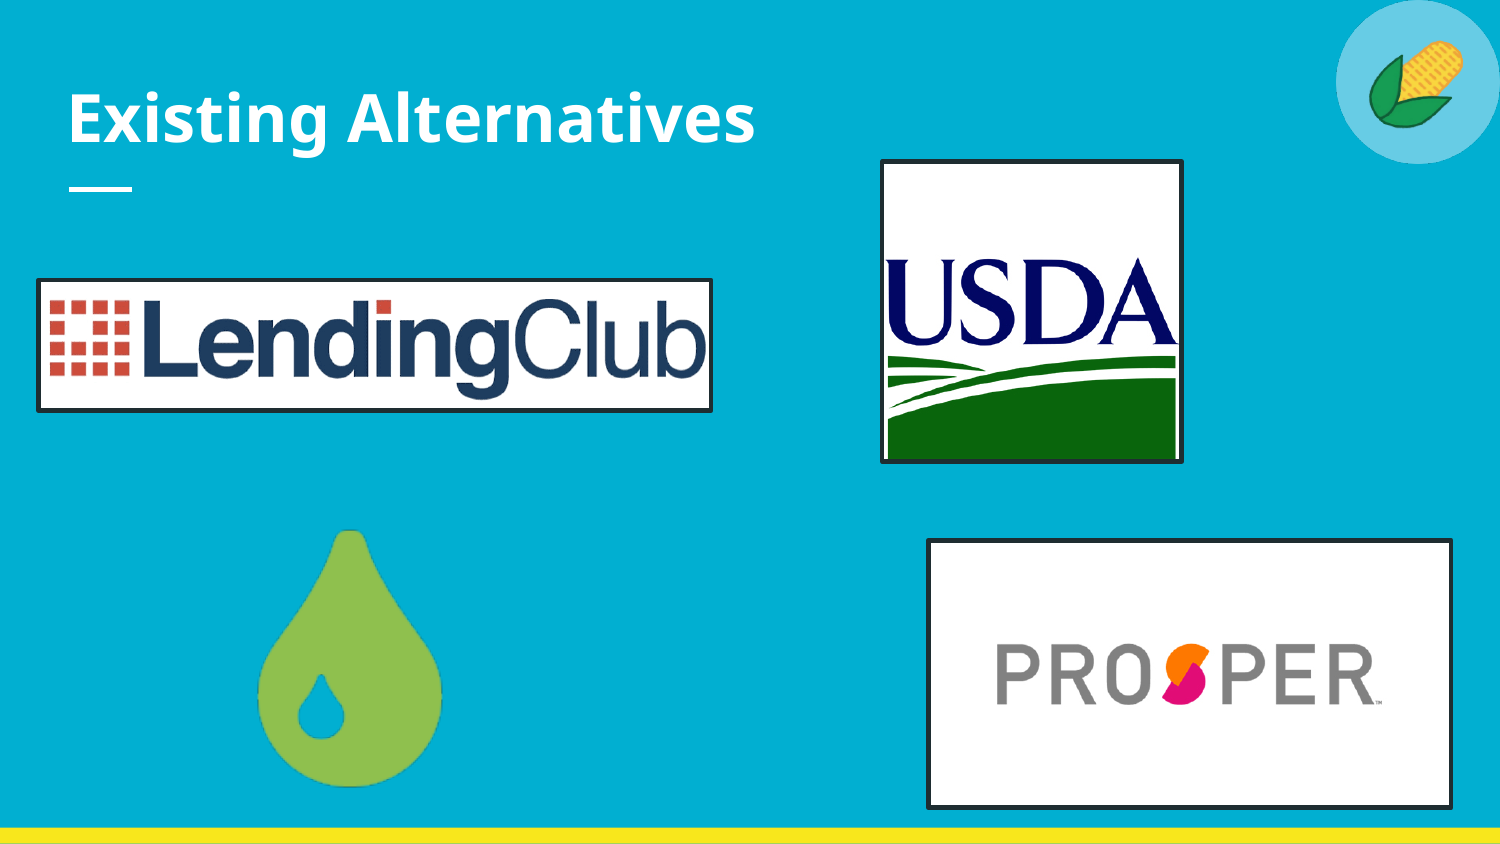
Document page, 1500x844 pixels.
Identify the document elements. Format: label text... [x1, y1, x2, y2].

picture [210, 523, 484, 797]
picture [40, 282, 709, 409]
picture [884, 163, 1180, 460]
title Existing Alternatives [51, 61, 1330, 167]
picture [930, 542, 1450, 806]
picture [1335, 0, 1500, 165]
